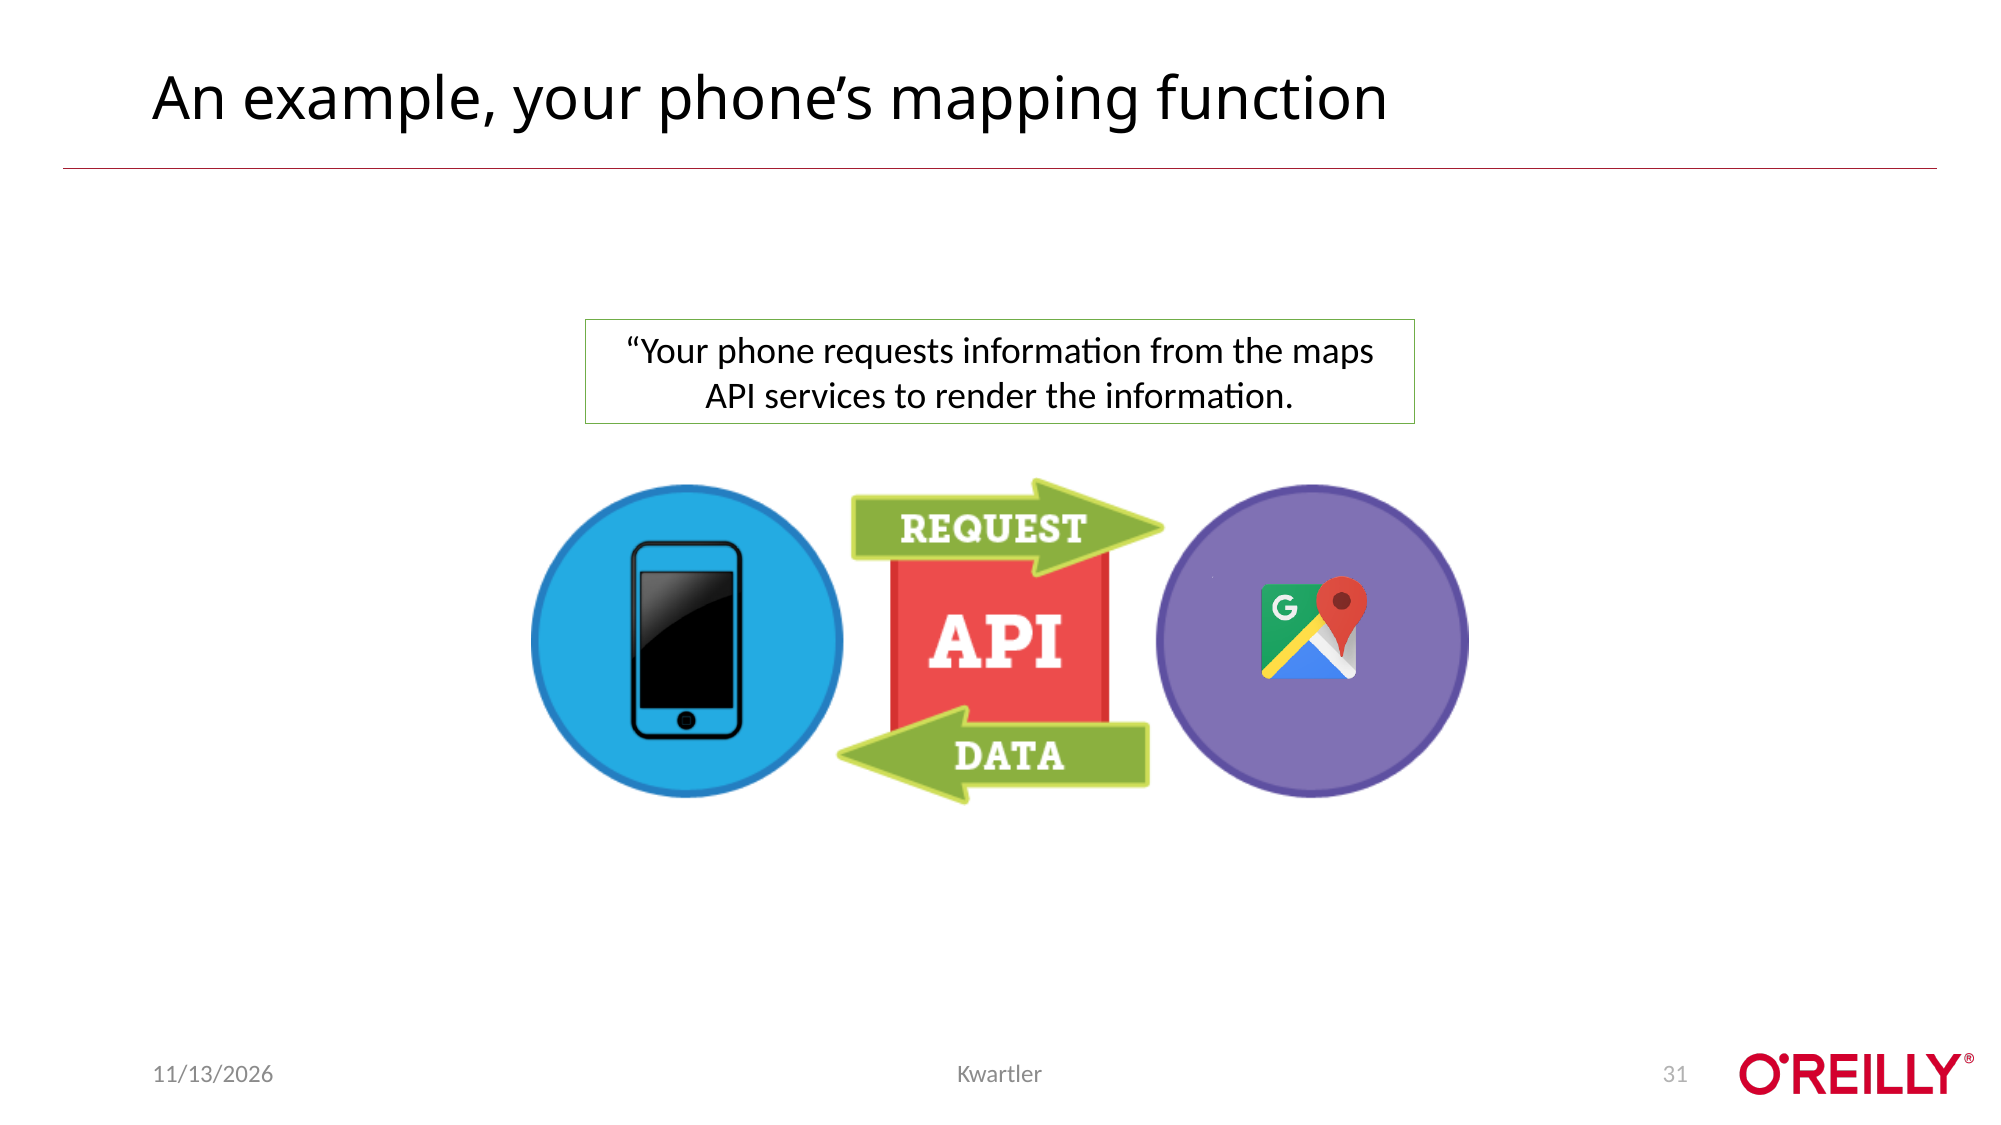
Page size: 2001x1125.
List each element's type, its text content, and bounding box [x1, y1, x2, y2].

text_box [531, 319, 1469, 806]
picture [1737, 1050, 1975, 1096]
footer Kwartler [662, 1042, 1338, 1103]
title An example, your phone’s mapping function [137, 59, 1863, 142]
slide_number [137, 1042, 588, 1103]
slide_number 31 [1375, 1042, 1704, 1103]
